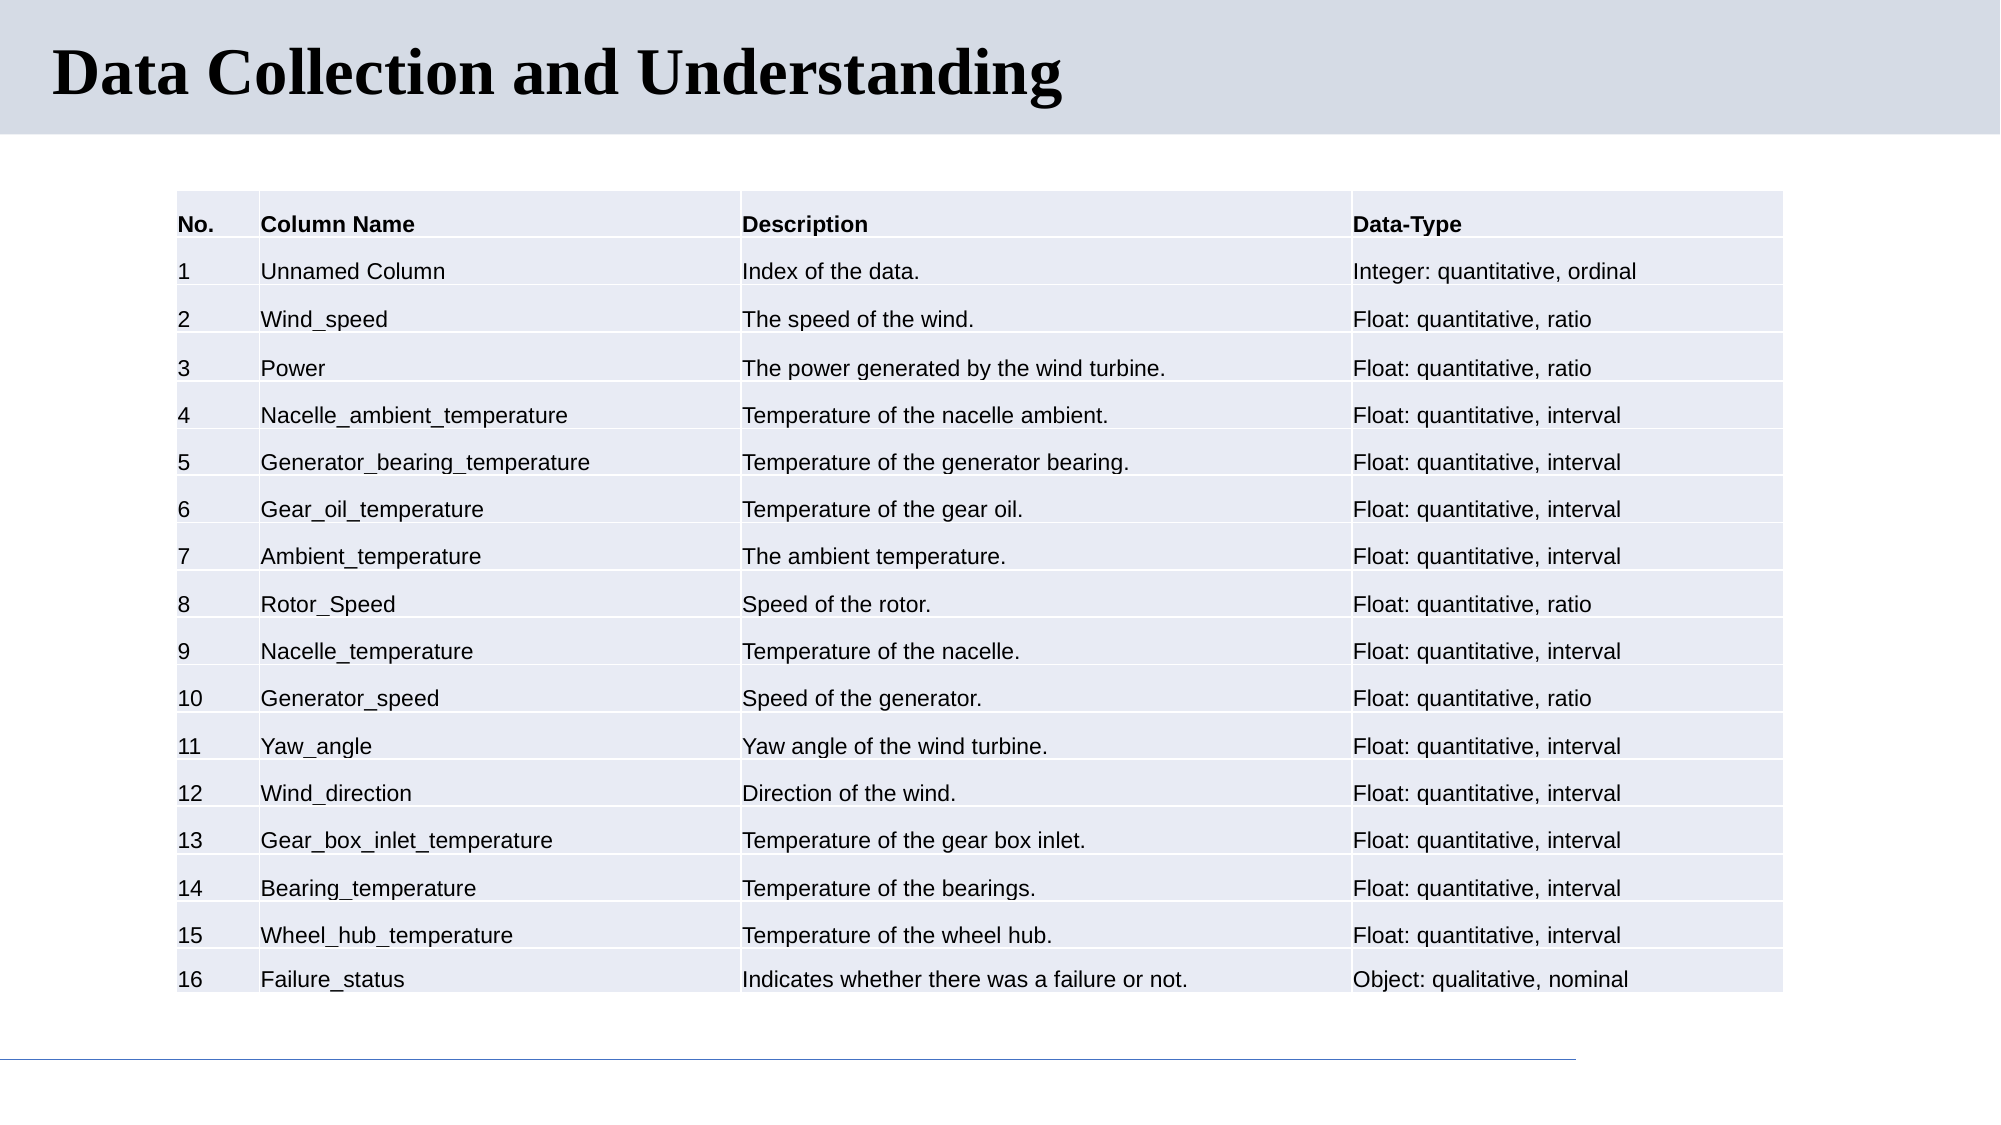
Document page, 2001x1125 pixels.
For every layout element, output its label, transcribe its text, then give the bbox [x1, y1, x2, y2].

table_cell Bearing_temperature [260, 855, 740, 900]
table_cell Unnamed Column [260, 238, 740, 284]
table_cell Integer: quantitative, ordinal [1353, 238, 1783, 284]
table_cell 16 [177, 949, 259, 992]
table_cell Generator_bearing_temperature [260, 429, 740, 474]
table_cell Rotor_Speed [260, 571, 740, 616]
table_cell Float: quantitative, interval [1353, 855, 1783, 900]
table_cell Temperature of the nacelle. [742, 618, 1351, 664]
table_cell Power [260, 333, 740, 380]
table_cell 15 [177, 902, 259, 947]
table_cell Temperature of the gear oil. [742, 476, 1351, 522]
table_cell Speed of the rotor. [742, 571, 1351, 616]
table_cell Float: quantitative, ratio [1353, 665, 1783, 711]
table_cell 3 [177, 333, 259, 380]
table_cell Index of the data. [742, 238, 1351, 284]
table_cell 7 [177, 523, 259, 569]
table_cell 6 [177, 476, 259, 522]
table_cell Float: quantitative, interval [1353, 760, 1783, 805]
table_cell Float: quantitative, interval [1353, 476, 1783, 522]
table_cell Temperature of the generator bearing. [742, 429, 1351, 474]
table_cell Direction of the wind. [742, 760, 1351, 805]
table_header No. [177, 191, 259, 236]
table_cell Temperature of the gear box inlet. [742, 807, 1351, 853]
table_cell Float: quantitative, interval [1353, 713, 1783, 758]
table_cell Nacelle_ambient_temperature [260, 382, 740, 428]
table_cell 9 [177, 618, 259, 664]
table_cell Wind_direction [260, 760, 740, 805]
table_cell Temperature of the bearings. [742, 855, 1351, 900]
table_cell Float: quantitative, interval [1353, 807, 1783, 853]
table_cell The power generated by the wind turbine. [742, 333, 1351, 380]
table_cell The speed of the wind. [742, 285, 1351, 331]
table_cell Float: quantitative, interval [1353, 618, 1783, 664]
table_cell 14 [177, 855, 259, 900]
table_cell Float: quantitative, ratio [1353, 333, 1783, 380]
table_cell Yaw_angle [260, 713, 740, 758]
table_cell 11 [177, 713, 259, 758]
table_cell Nacelle_temperature [260, 618, 740, 664]
table_header Data-Type [1353, 191, 1783, 236]
table_cell 2 [177, 285, 259, 331]
table_cell Ambient_temperature [260, 523, 740, 569]
table_cell The ambient temperature. [742, 523, 1351, 569]
table_cell Temperature of the wheel hub. [742, 902, 1351, 947]
table_cell Object: qualitative, nominal [1353, 949, 1783, 992]
table_cell Generator_speed [260, 665, 740, 711]
table_cell 5 [177, 429, 259, 474]
table_cell Float: quantitative, interval [1353, 523, 1783, 569]
table_cell 13 [177, 807, 259, 853]
table_cell Float: quantitative, interval [1353, 382, 1783, 428]
table_cell 4 [177, 382, 259, 428]
table_cell Wheel_hub_temperature [260, 902, 740, 947]
table_cell Float: quantitative, interval [1353, 902, 1783, 947]
table_header Column Name [260, 191, 740, 236]
table_cell Indicates whether there was a failure or not. [742, 949, 1351, 992]
table_cell Failure_status [260, 949, 740, 992]
table_cell 1 [177, 238, 259, 284]
table_cell Float: quantitative, ratio [1353, 571, 1783, 616]
table_cell Float: quantitative, ratio [1353, 285, 1783, 331]
table_cell Speed of the generator. [742, 665, 1351, 711]
table_cell 8 [177, 571, 259, 616]
title Data Collection and Understanding [37, 0, 1763, 175]
table_cell 12 [177, 760, 259, 805]
table_cell Gear_oil_temperature [260, 476, 740, 522]
table_cell Gear_box_inlet_temperature [260, 807, 740, 853]
table_header Description [742, 191, 1351, 236]
table_cell 10 [177, 665, 259, 711]
table_cell Temperature of the nacelle ambient. [742, 382, 1351, 428]
table_cell Float: quantitative, interval [1353, 429, 1783, 474]
table_cell Yaw angle of the wind turbine. [742, 713, 1351, 758]
table_cell Wind_speed [260, 285, 740, 331]
